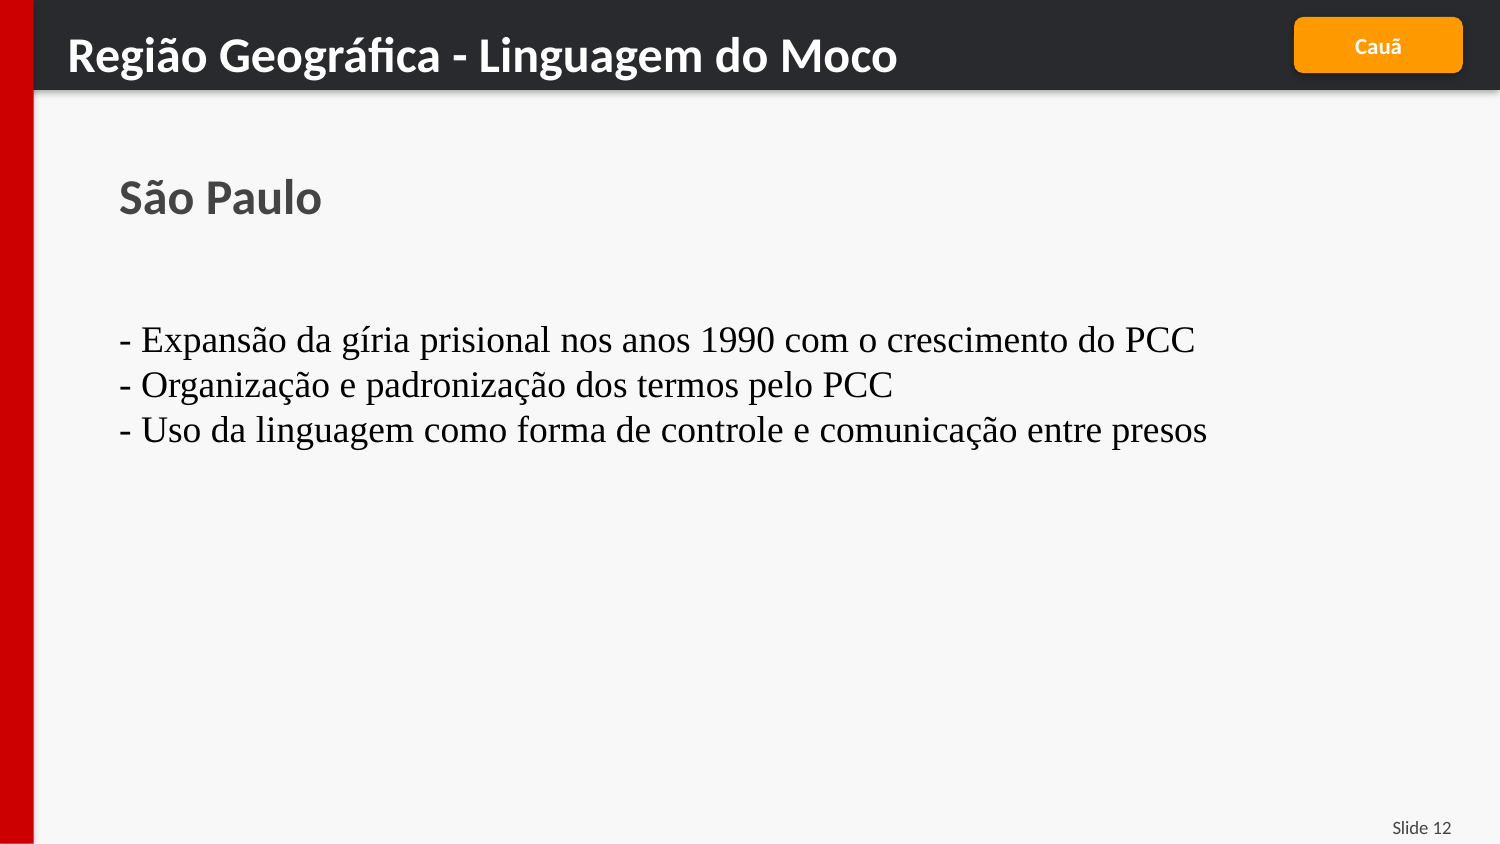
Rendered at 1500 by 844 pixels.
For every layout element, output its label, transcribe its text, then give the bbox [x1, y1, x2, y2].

text_box [0, 0, 34, 844]
text_box Região Geográfica - Linguagem do Moco [56, 16, 1407, 148]
text_box Cauã [1293, 16, 1463, 74]
text_box Slide 12 [1350, 810, 1463, 844]
text_box - Expansão da gíria prisional nos anos 1990 com o crescimento do PCC - Organização e padronização dos termos pelo PCC - Uso da linguagem como forma de controle e comunicação entre presos [104, 299, 1263, 623]
text_box São Paulo [104, 149, 1031, 240]
text_box [37, 0, 1500, 90]
